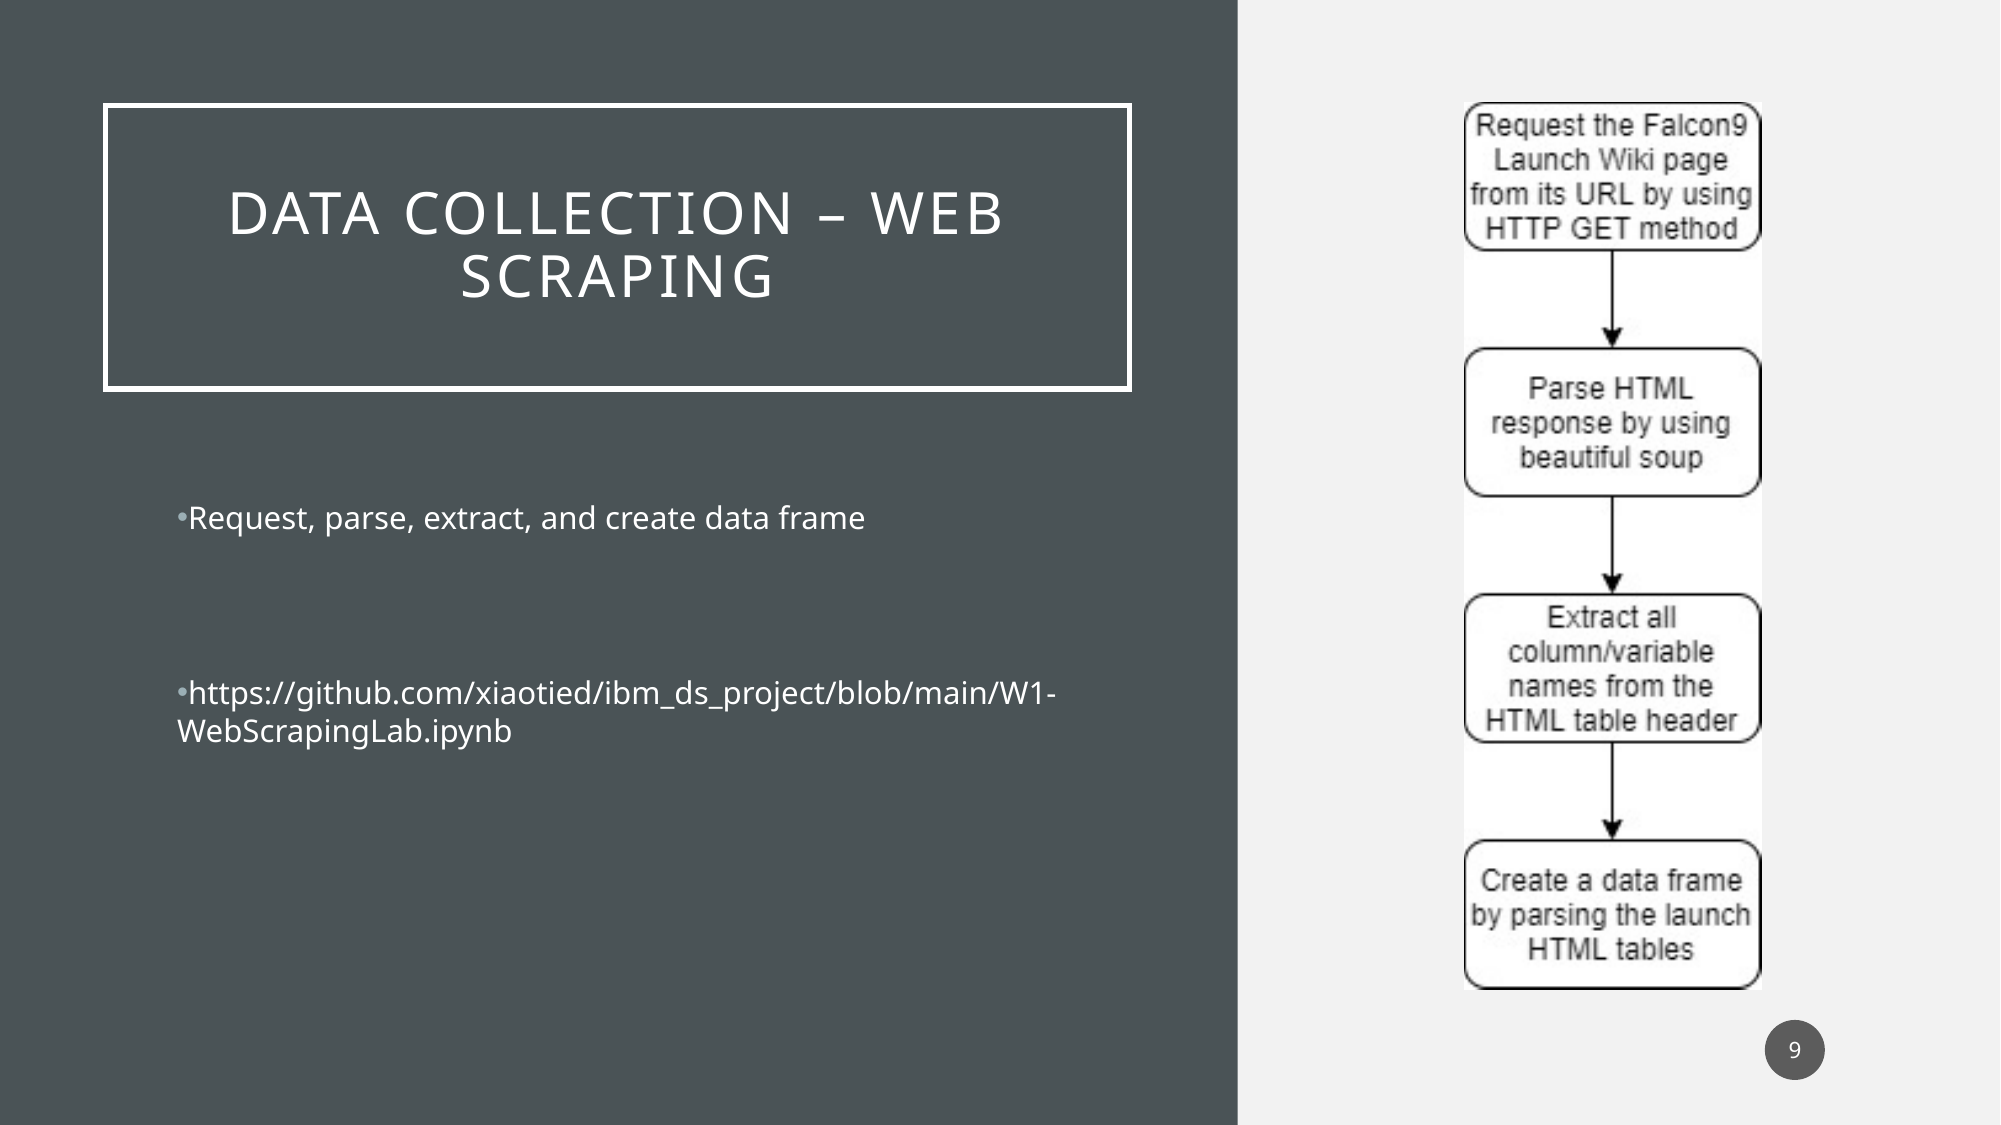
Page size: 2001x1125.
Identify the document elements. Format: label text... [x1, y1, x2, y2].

picture [1464, 102, 1762, 990]
text_box [0, 0, 1238, 1125]
list Request, parse, extract, and create data frame https://github.com/xiaotied/ibm_ds_project/blob/main/W1-WebScrapingLab.ipynb [105, 432, 1130, 994]
slide_number 9 [1764, 1019, 1825, 1080]
text_box [1238, 0, 2000, 1125]
title Data collection – Web scraping [103, 103, 1132, 392]
